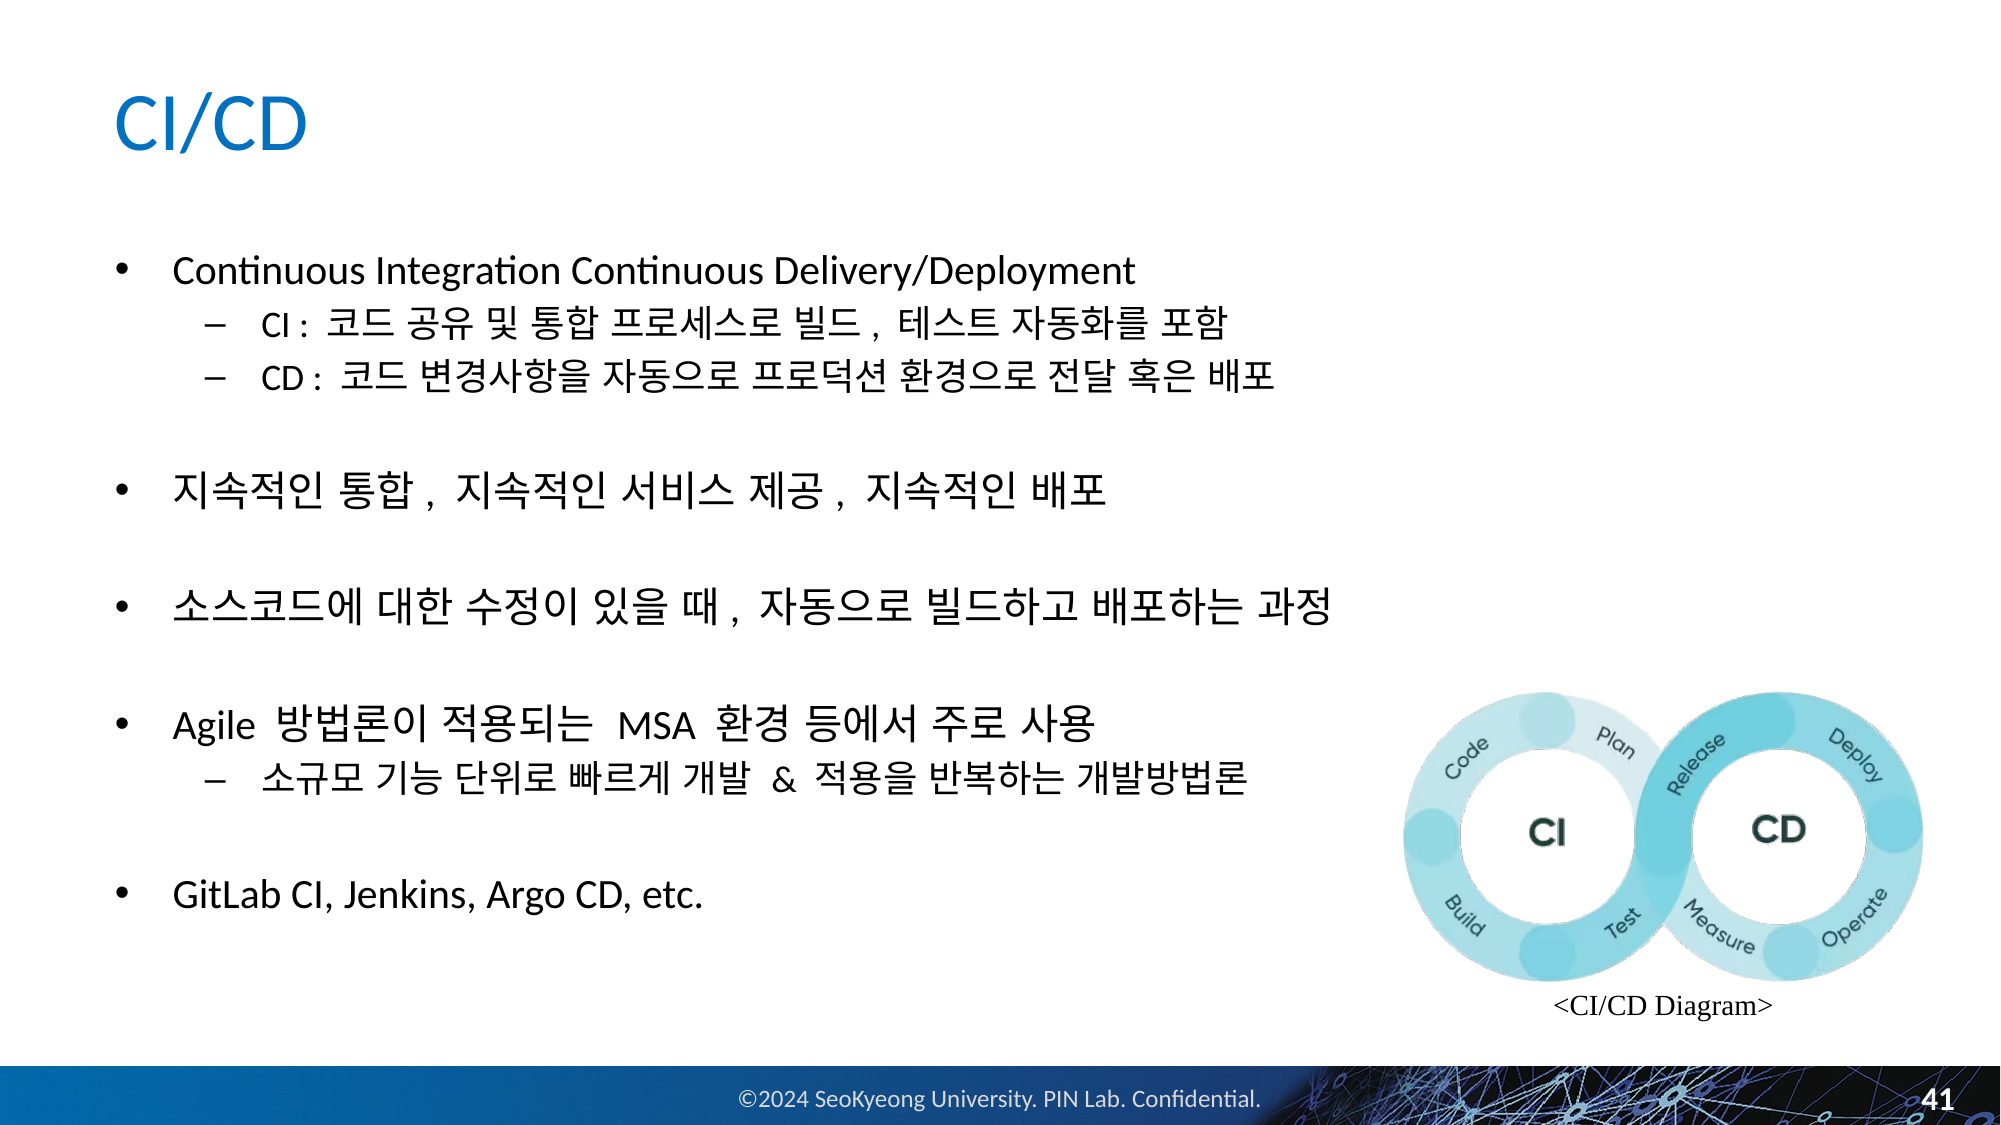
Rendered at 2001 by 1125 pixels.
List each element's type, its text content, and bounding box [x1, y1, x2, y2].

title CI/CD [99, 45, 1745, 200]
slide_number 41 [1519, 1067, 1970, 1125]
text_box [1403, 691, 1924, 1029]
list Continuous Integration Continuous Delivery/Deployment CI : 코드 공유 및 통합 프로세스로 빌드, 테스트 자동화를 포함 CD : 코드 변경사항을 자동으로 프로덕션 환경으로 전달 혹은 배포 지속적인 통합, 지속적인 서비스 제공, 지속적인 배포 소스코드에 대한 수정이 있을 때, 자동으로 빌드하고 배포하는 과정 Agile 방법론이 적용되는 MSA 환경 등에서 주로 사용 소규모 기능 단위로 빠르게 개발 & 적용을 반복하는 개발방법론 GitLab CI, Jenkins, Argo CD, etc. [99, 235, 1900, 1050]
picture [0, 1066, 2001, 1125]
